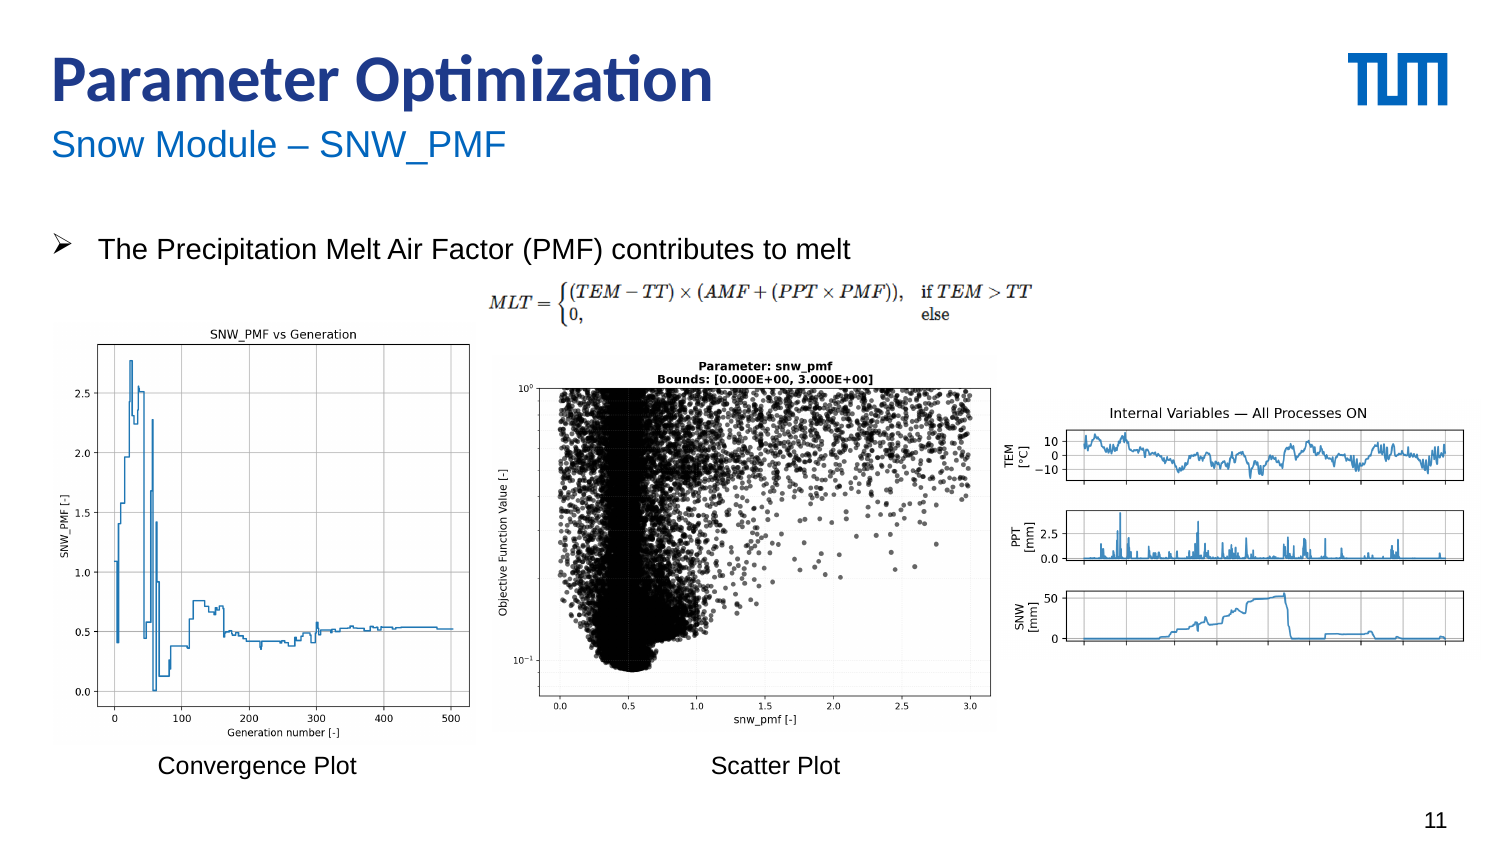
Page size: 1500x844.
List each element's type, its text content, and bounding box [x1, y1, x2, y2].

picture [484, 270, 1041, 336]
picture [52, 322, 477, 746]
text_box The Precipitation Melt Air Factor (PMF) contributes to melt [51, 225, 1475, 266]
text_box Scatter Plot [710, 744, 925, 779]
title Parameter Optimization [50, 47, 1448, 111]
text_box Snow Module – SNW_PMF [50, 112, 1447, 165]
text_box Convergence Plot [157, 752, 372, 779]
slide_number 11 [1111, 796, 1448, 842]
picture [491, 354, 1481, 732]
